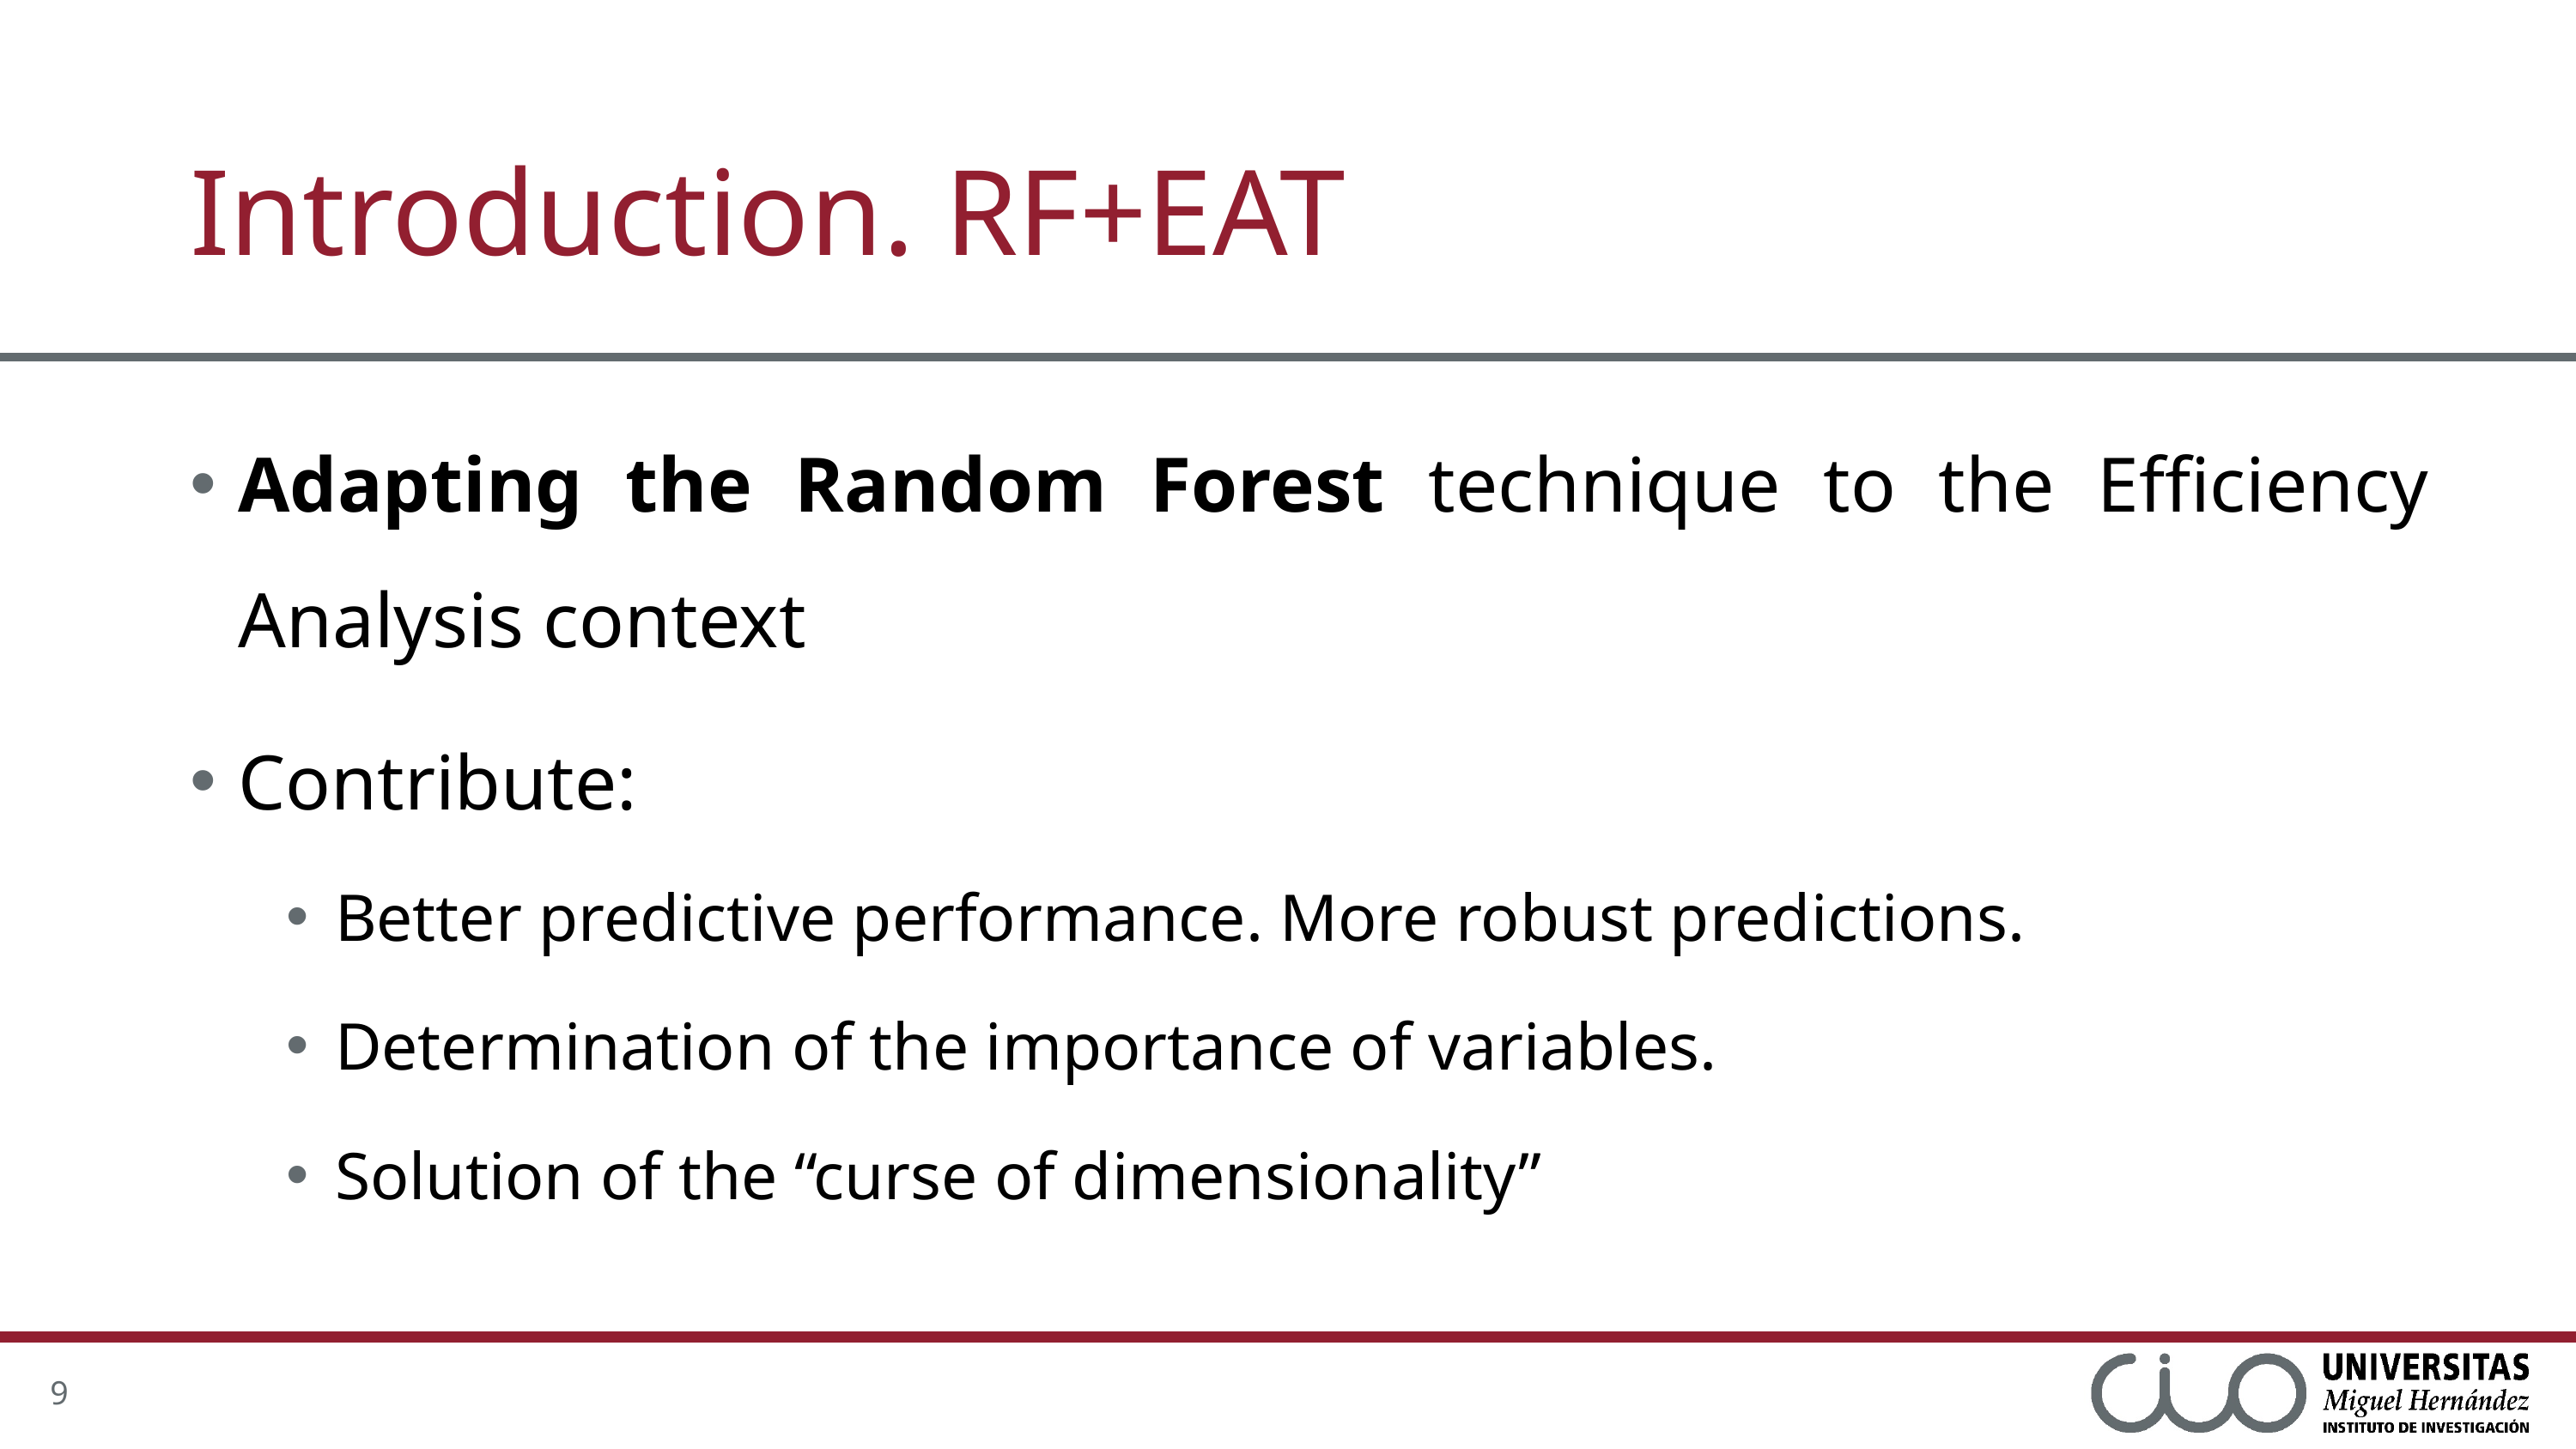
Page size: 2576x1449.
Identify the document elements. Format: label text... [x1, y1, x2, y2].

picture [2084, 1346, 2536, 1440]
title Introduction. RF+EAT [177, 76, 2399, 358]
slide_number 9 [37, 1355, 197, 1434]
list Adapting the Random Forest technique to the Efficiency Analysis context Contribute: Better predictive performance. More robust predictions. Determination of the importance of variables. Solution of the “curse of dimensionality” [177, 385, 2442, 1306]
